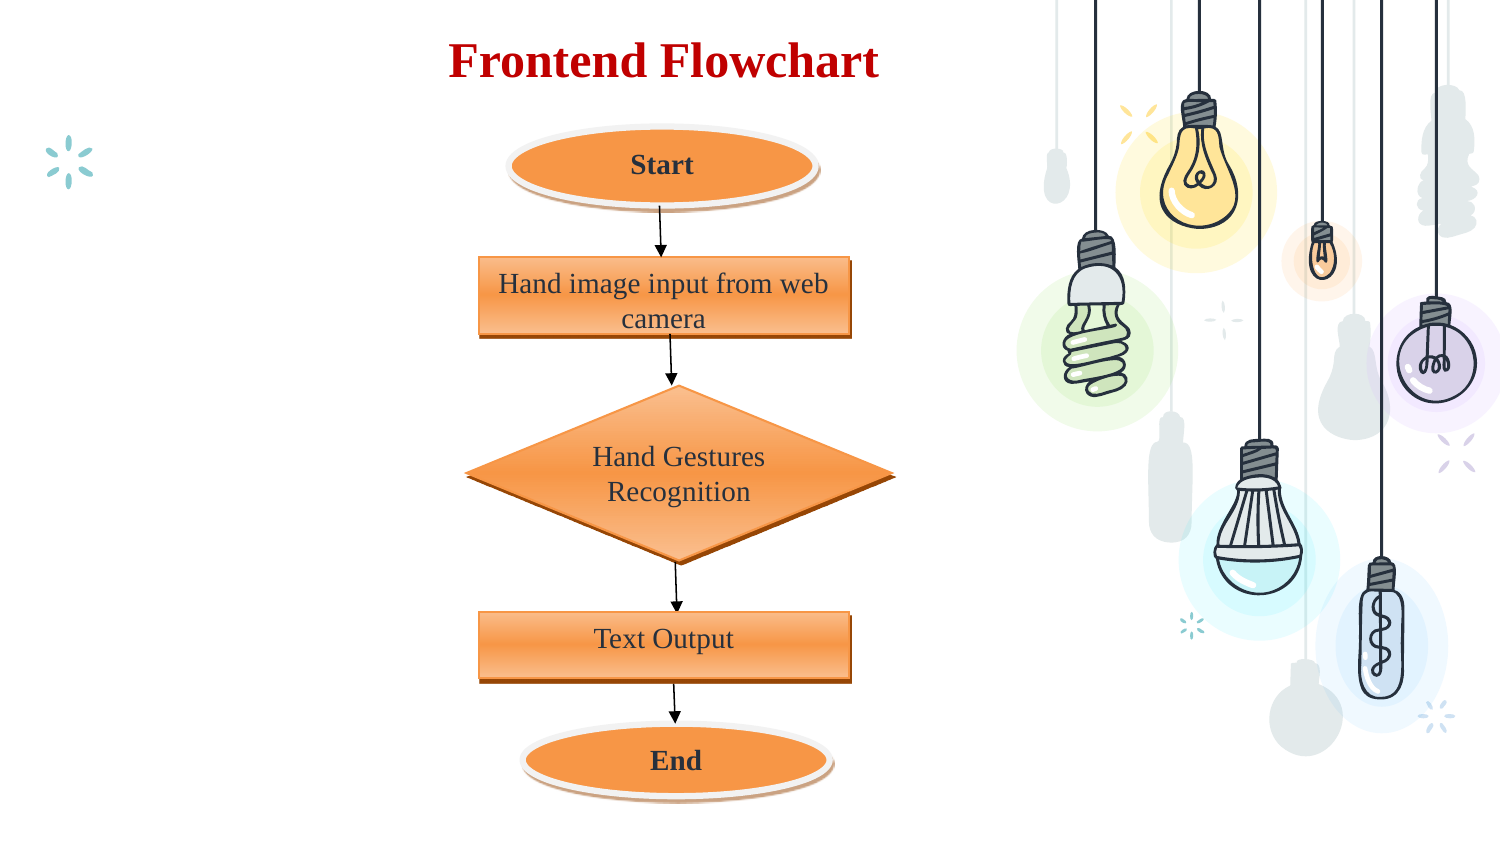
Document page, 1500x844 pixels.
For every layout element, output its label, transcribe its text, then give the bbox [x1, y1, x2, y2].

text_box Frontend Flowchart [301, 20, 1027, 95]
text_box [466, 126, 892, 797]
